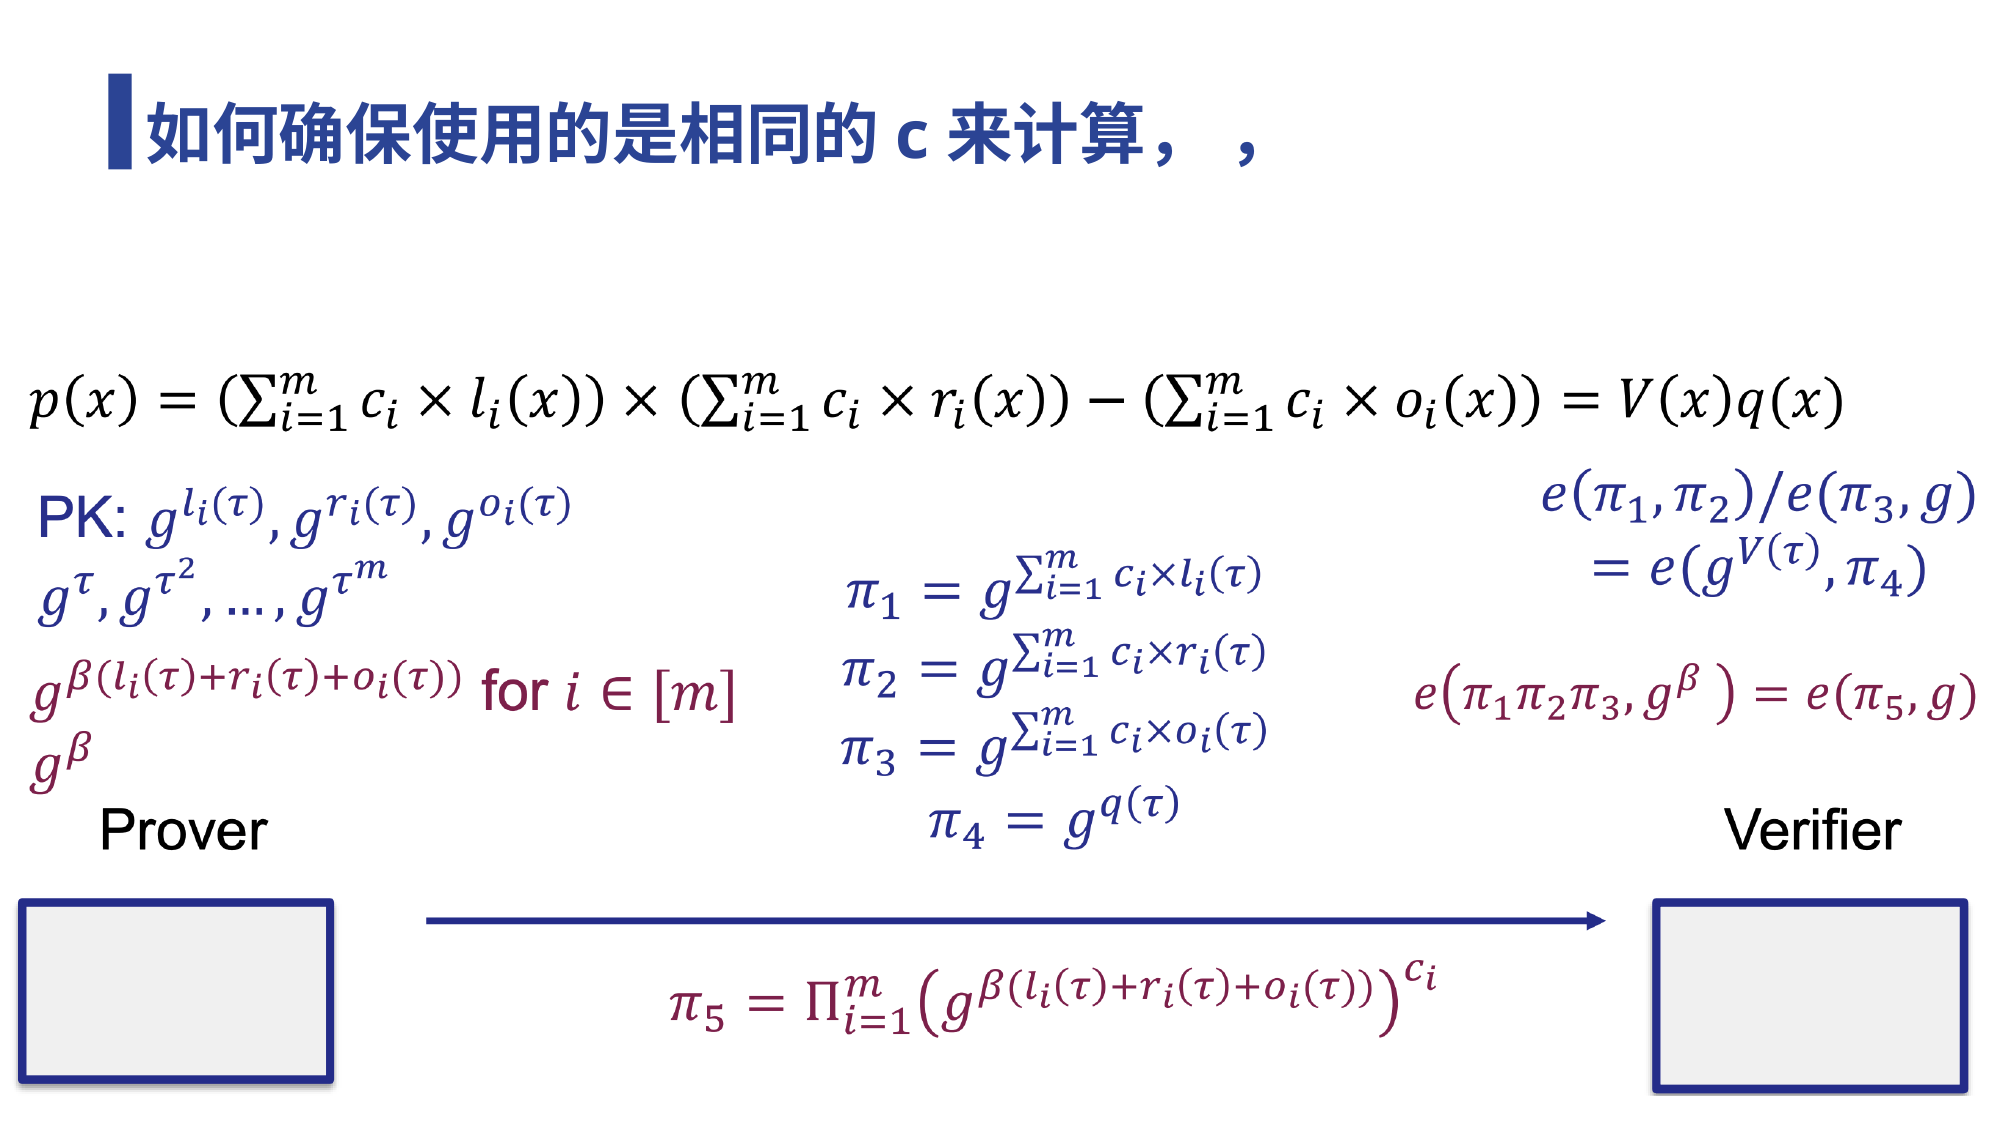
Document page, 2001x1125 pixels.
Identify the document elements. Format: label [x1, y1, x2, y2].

picture [0, 369, 2000, 1096]
